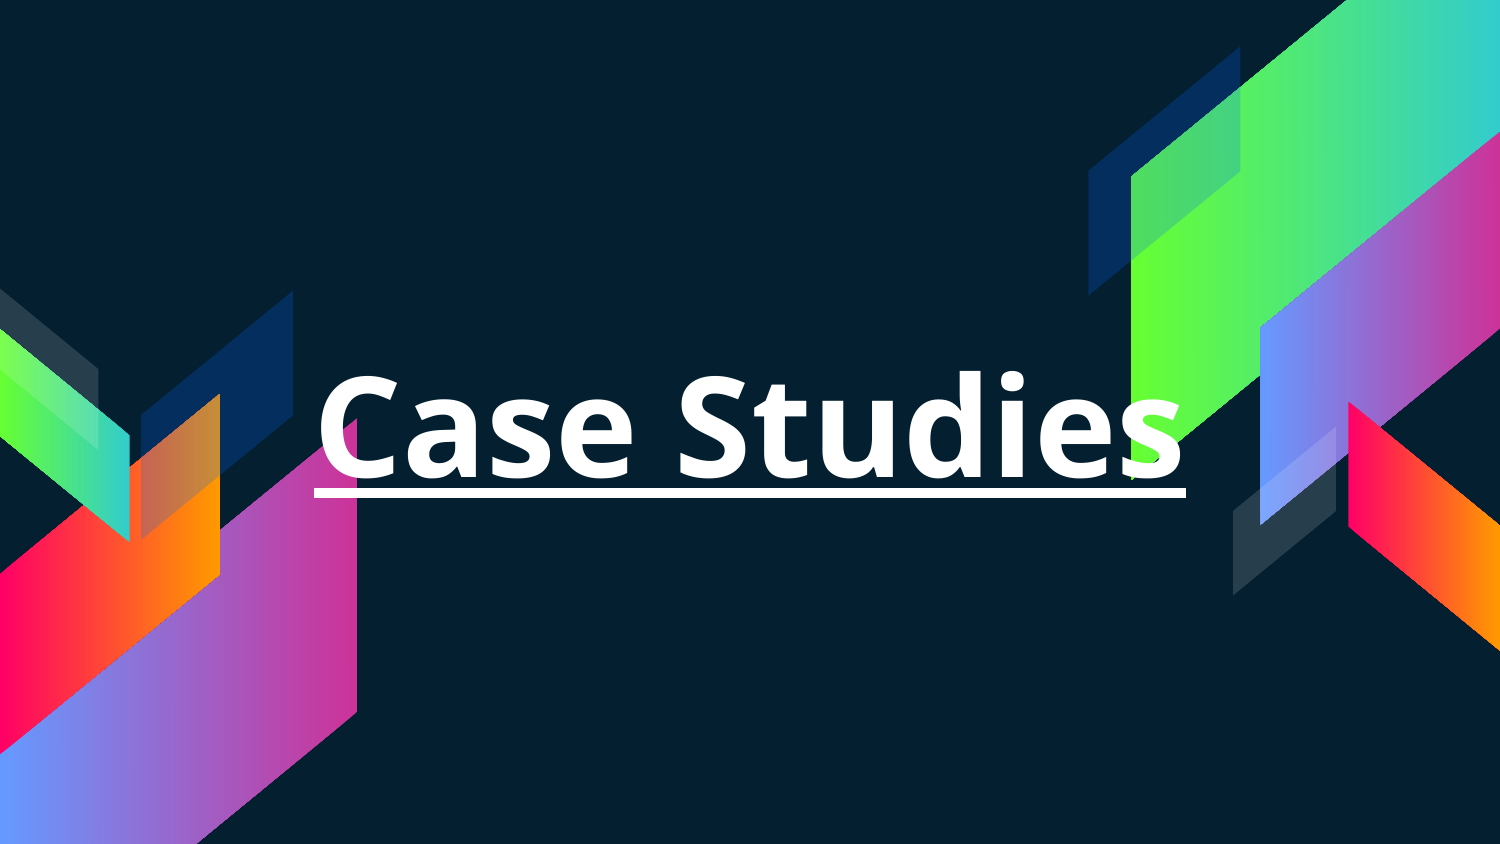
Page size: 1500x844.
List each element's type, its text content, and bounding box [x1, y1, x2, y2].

title Case Studies [267, 226, 1233, 618]
